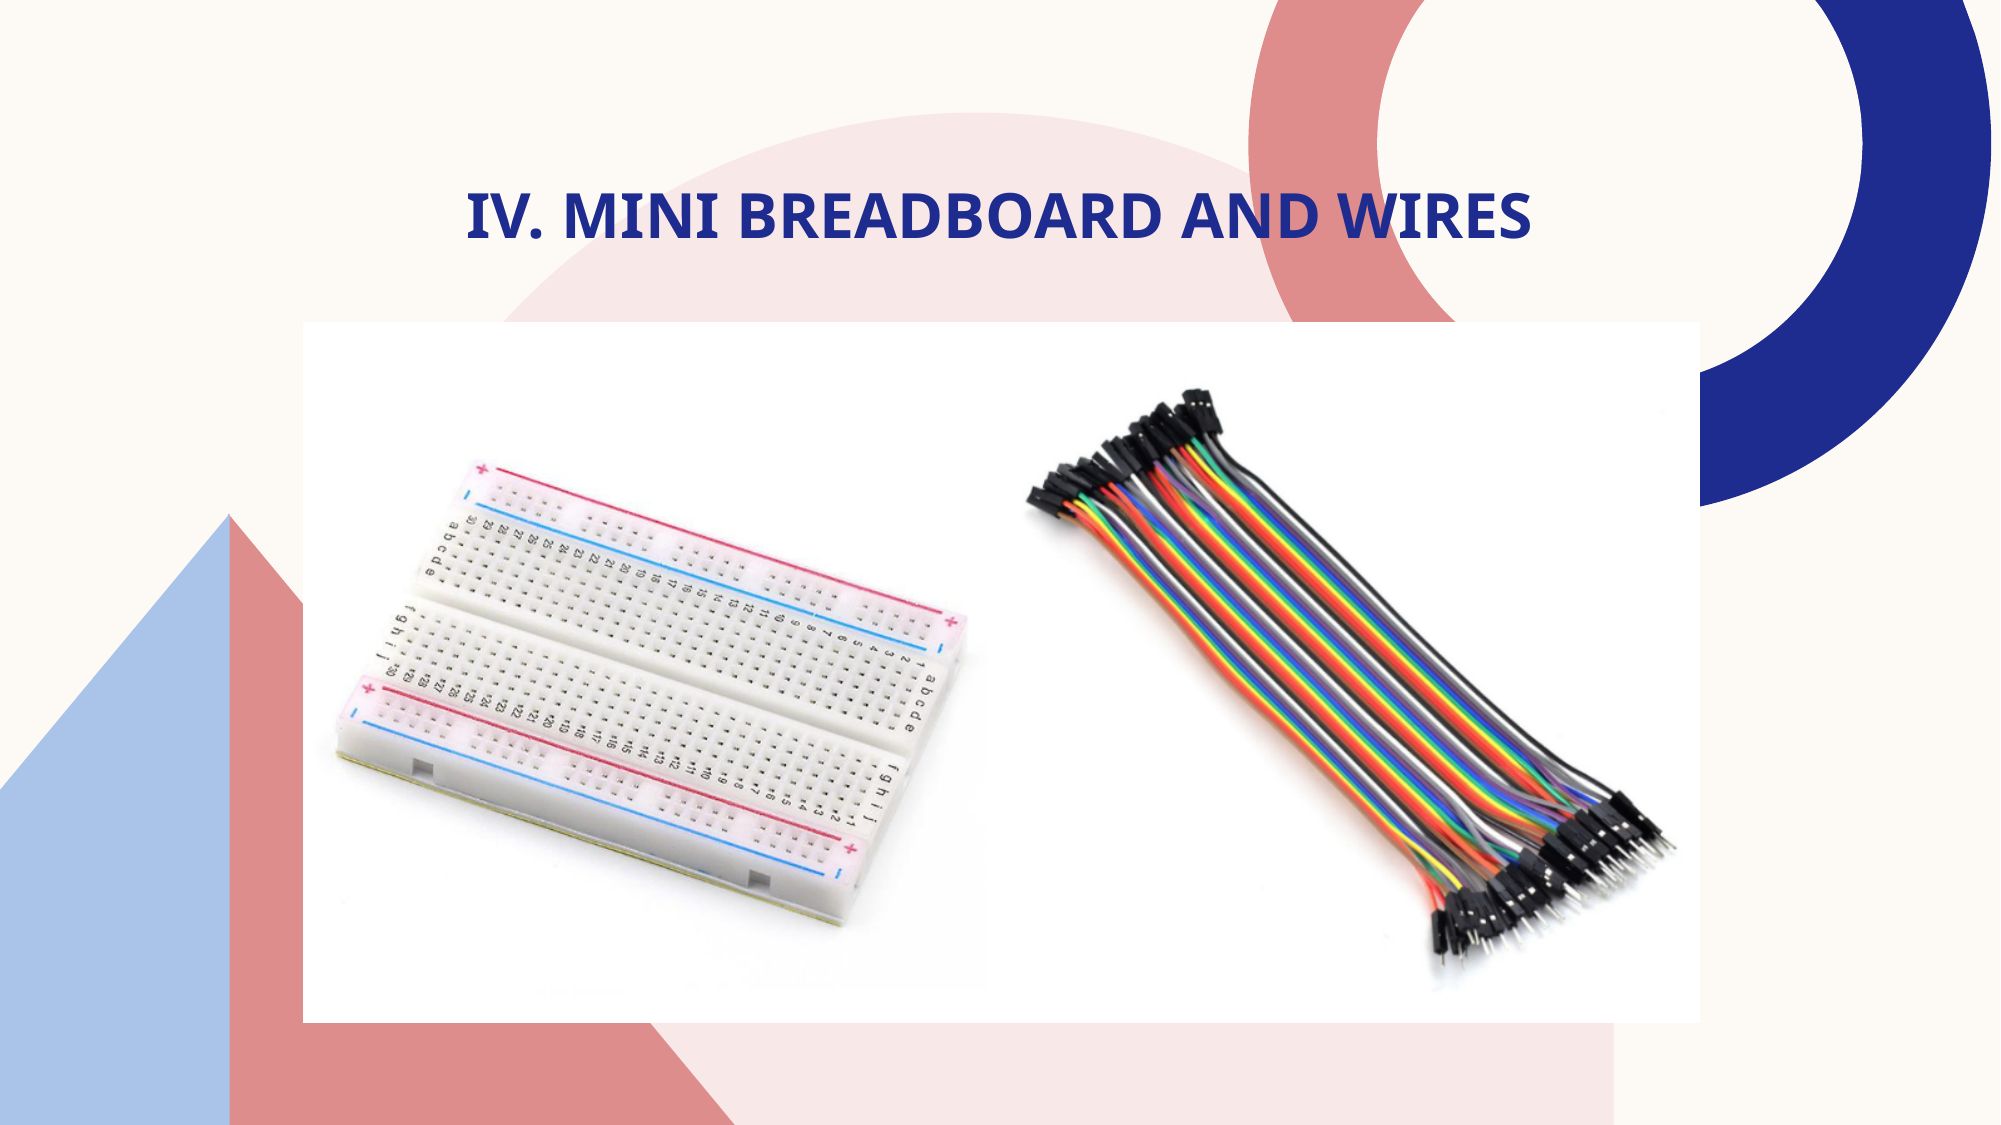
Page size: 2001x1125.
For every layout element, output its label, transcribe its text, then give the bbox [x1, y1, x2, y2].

title IV. MINI BREADBOARD AND WIRES [233, 168, 1767, 295]
picture [303, 322, 1700, 1023]
